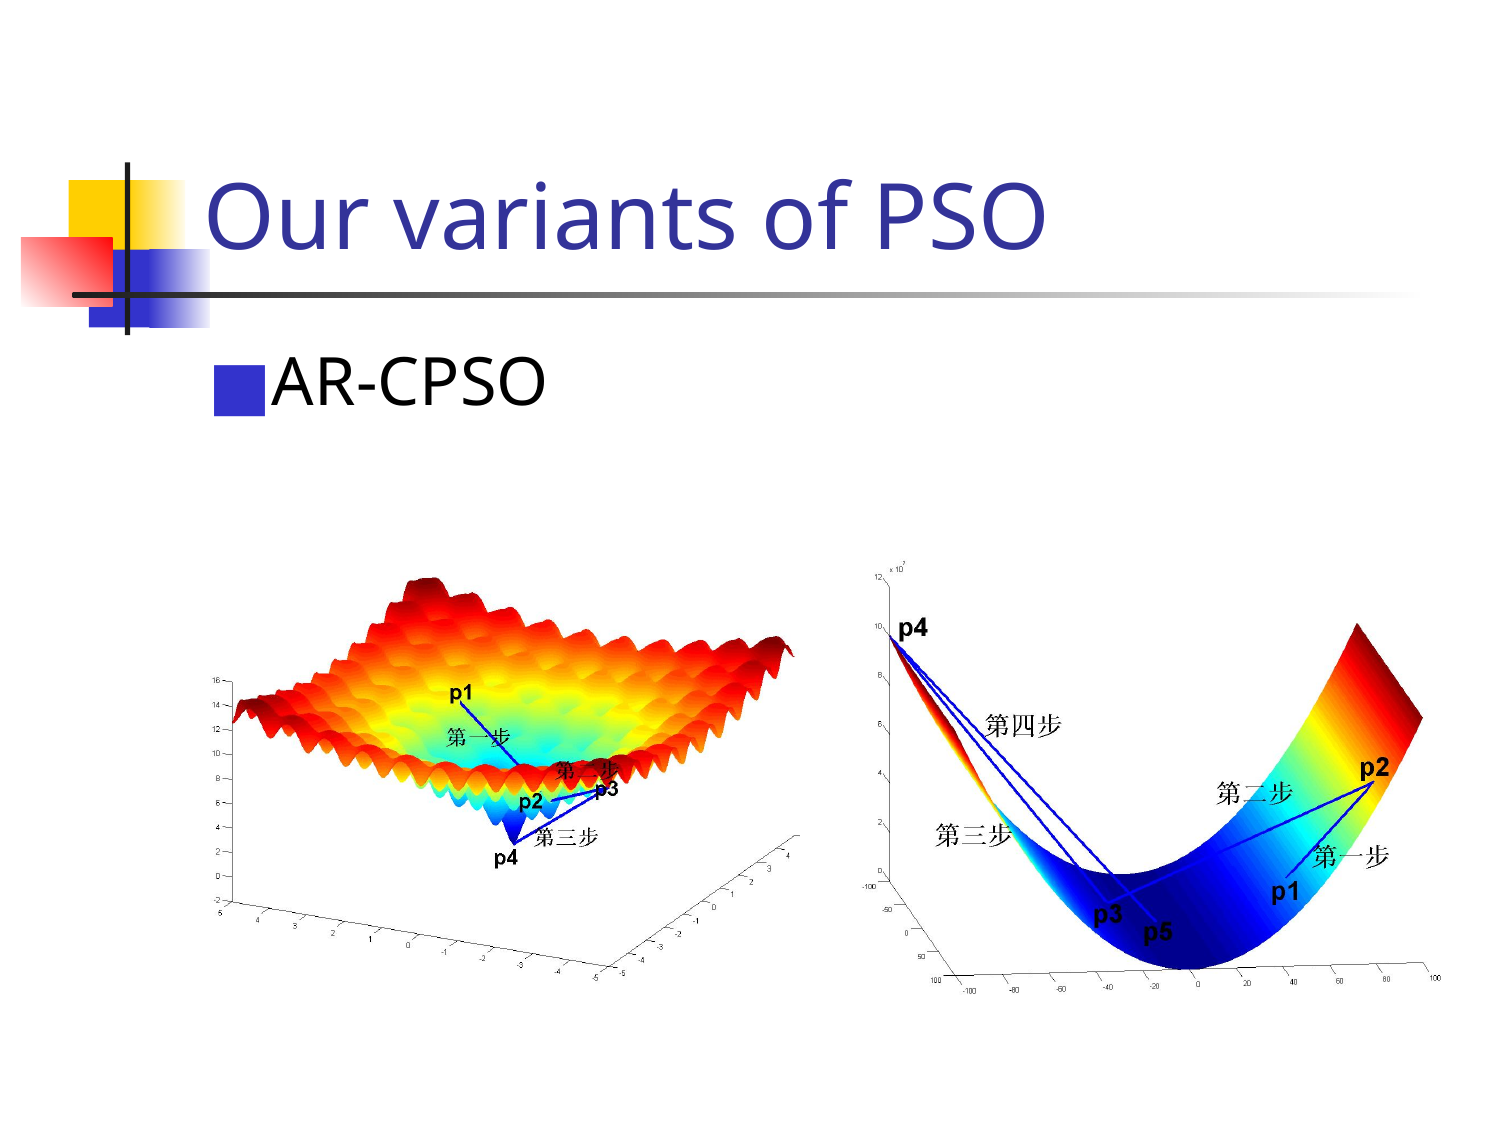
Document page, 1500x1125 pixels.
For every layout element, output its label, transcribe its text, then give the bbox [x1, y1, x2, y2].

title Our variants of PSO [188, 35, 1468, 275]
picture [137, 512, 1488, 1030]
list AR-CPSO [193, 331, 1469, 535]
